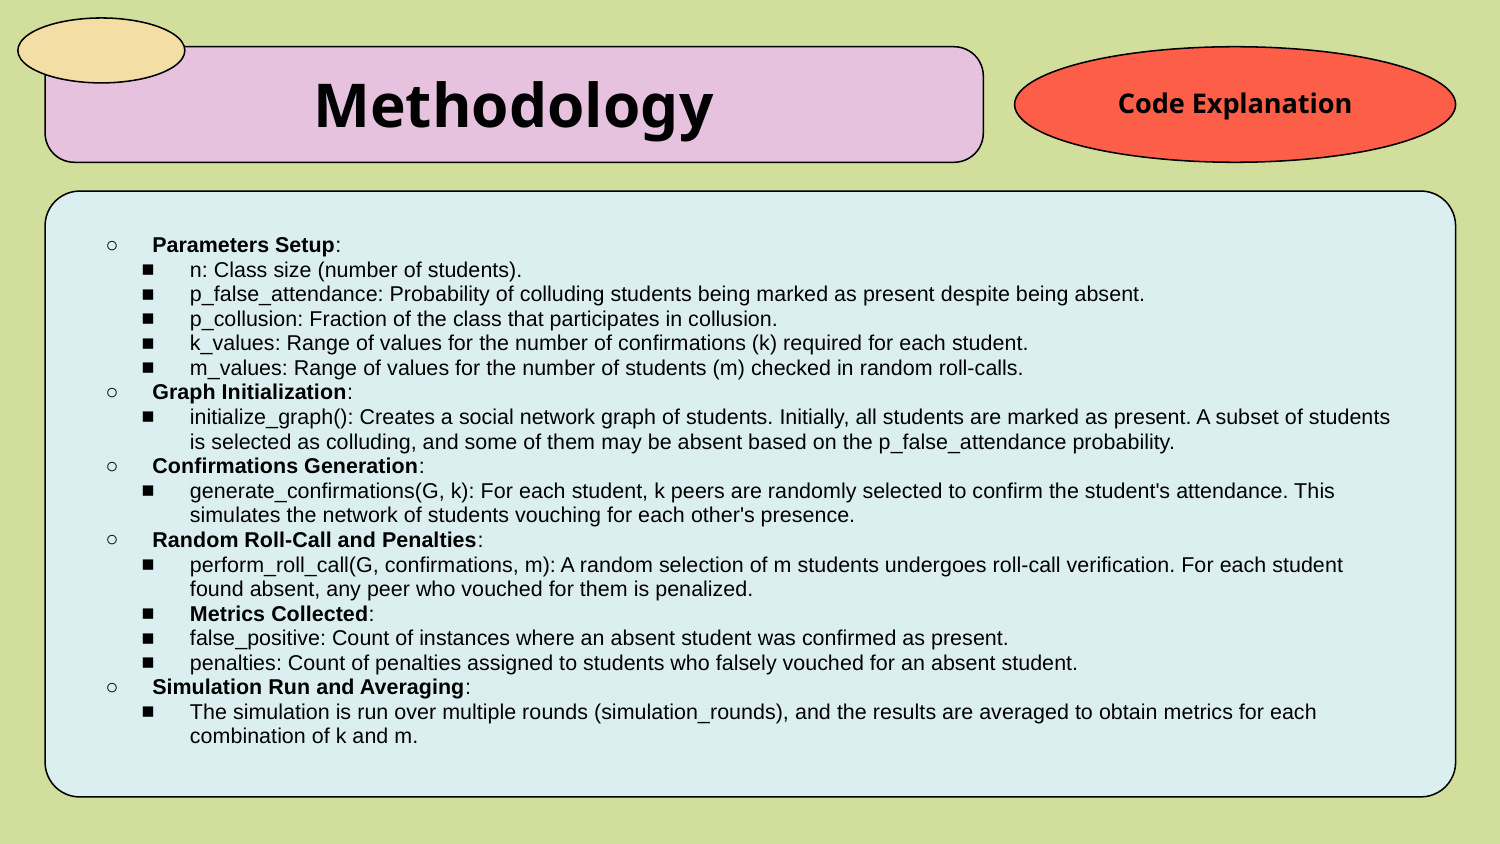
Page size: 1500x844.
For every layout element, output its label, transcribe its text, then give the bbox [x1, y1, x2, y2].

subtitle Code Explanation [1014, 46, 1456, 163]
list Parameters Setup: n: Class size (number of students). p_false_attendance: Probability of colluding students being marked as present despite being absent. p_collusion: Fraction of the class that participates in collusion. k_values: Range of values for the number of confirmations (k) required for each student. m_values: Range of values for the number of students (m) checked in random roll-calls. Graph Initialization: initialize_graph(): Creates a social network graph of students. Initially, all students are marked as present. A subset of students is selected as colluding, and some of them may be absent based on the p_false_attendance probability. Confirmations Generation: generate_confirmations(G, k): For each student, k peers are randomly selected to confirm the student's attendance. This simulates the network of students vouching for each other's presence. Random Roll-Call and Penalties: perform_roll_call(G, confirmations, m): A random selection of m students undergoes roll-call verification. For each student found absent, any peer who vouched for them is penalized. Metrics Collected: false_positive: Count of instances where an absent student was confirmed as present. penalties: Count of penalties assigned to students who falsely vouched for an absent student. Simulation Run and Averaging: The simulation is run over multiple rounds (simulation_rounds), and the results are averaged to obtain metrics for each combination of k and m. [90, 218, 1413, 782]
title Methodology [44, 53, 983, 163]
